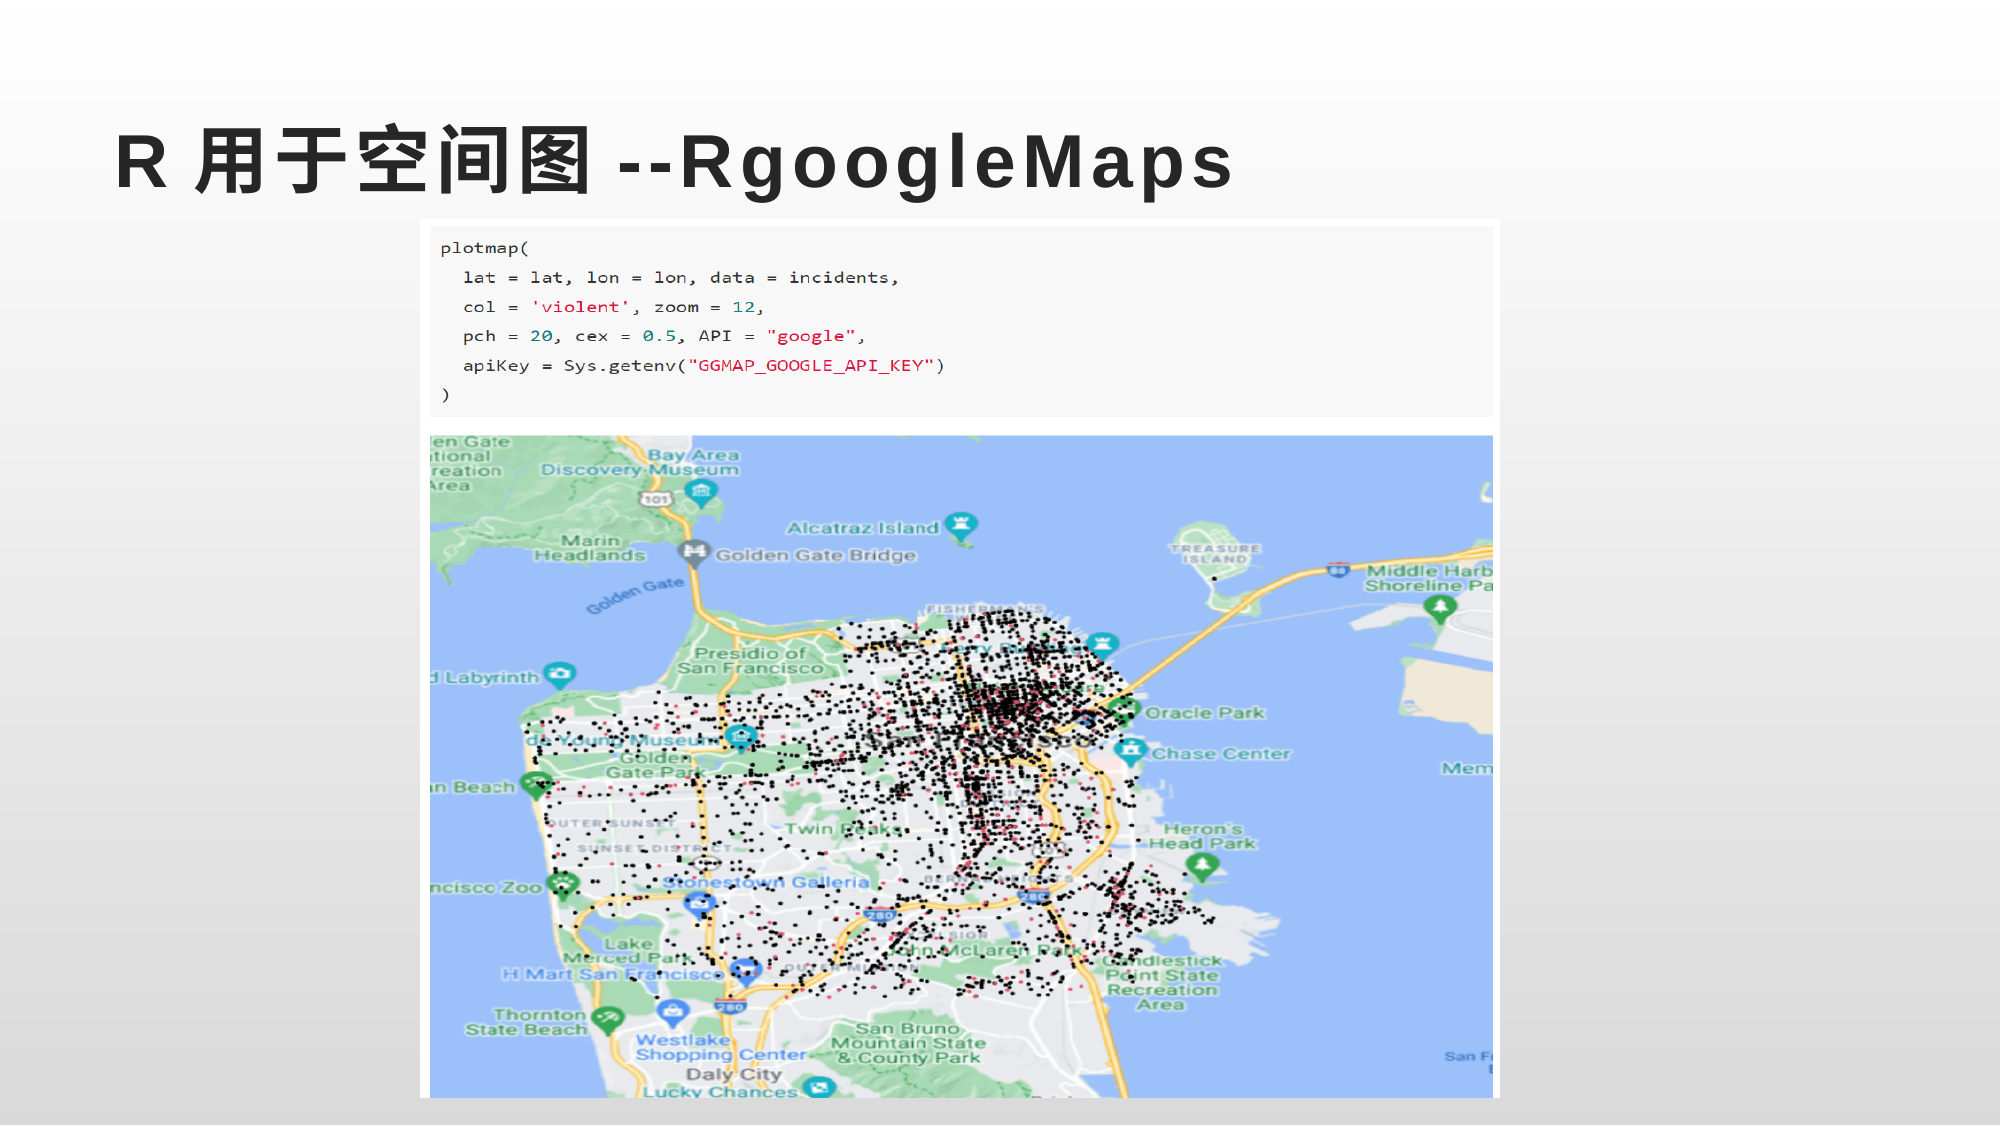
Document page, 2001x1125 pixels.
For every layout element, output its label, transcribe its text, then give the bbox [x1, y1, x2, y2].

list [419, 219, 1500, 1098]
title R用于空间图--RgoogleMaps [99, 99, 1900, 216]
